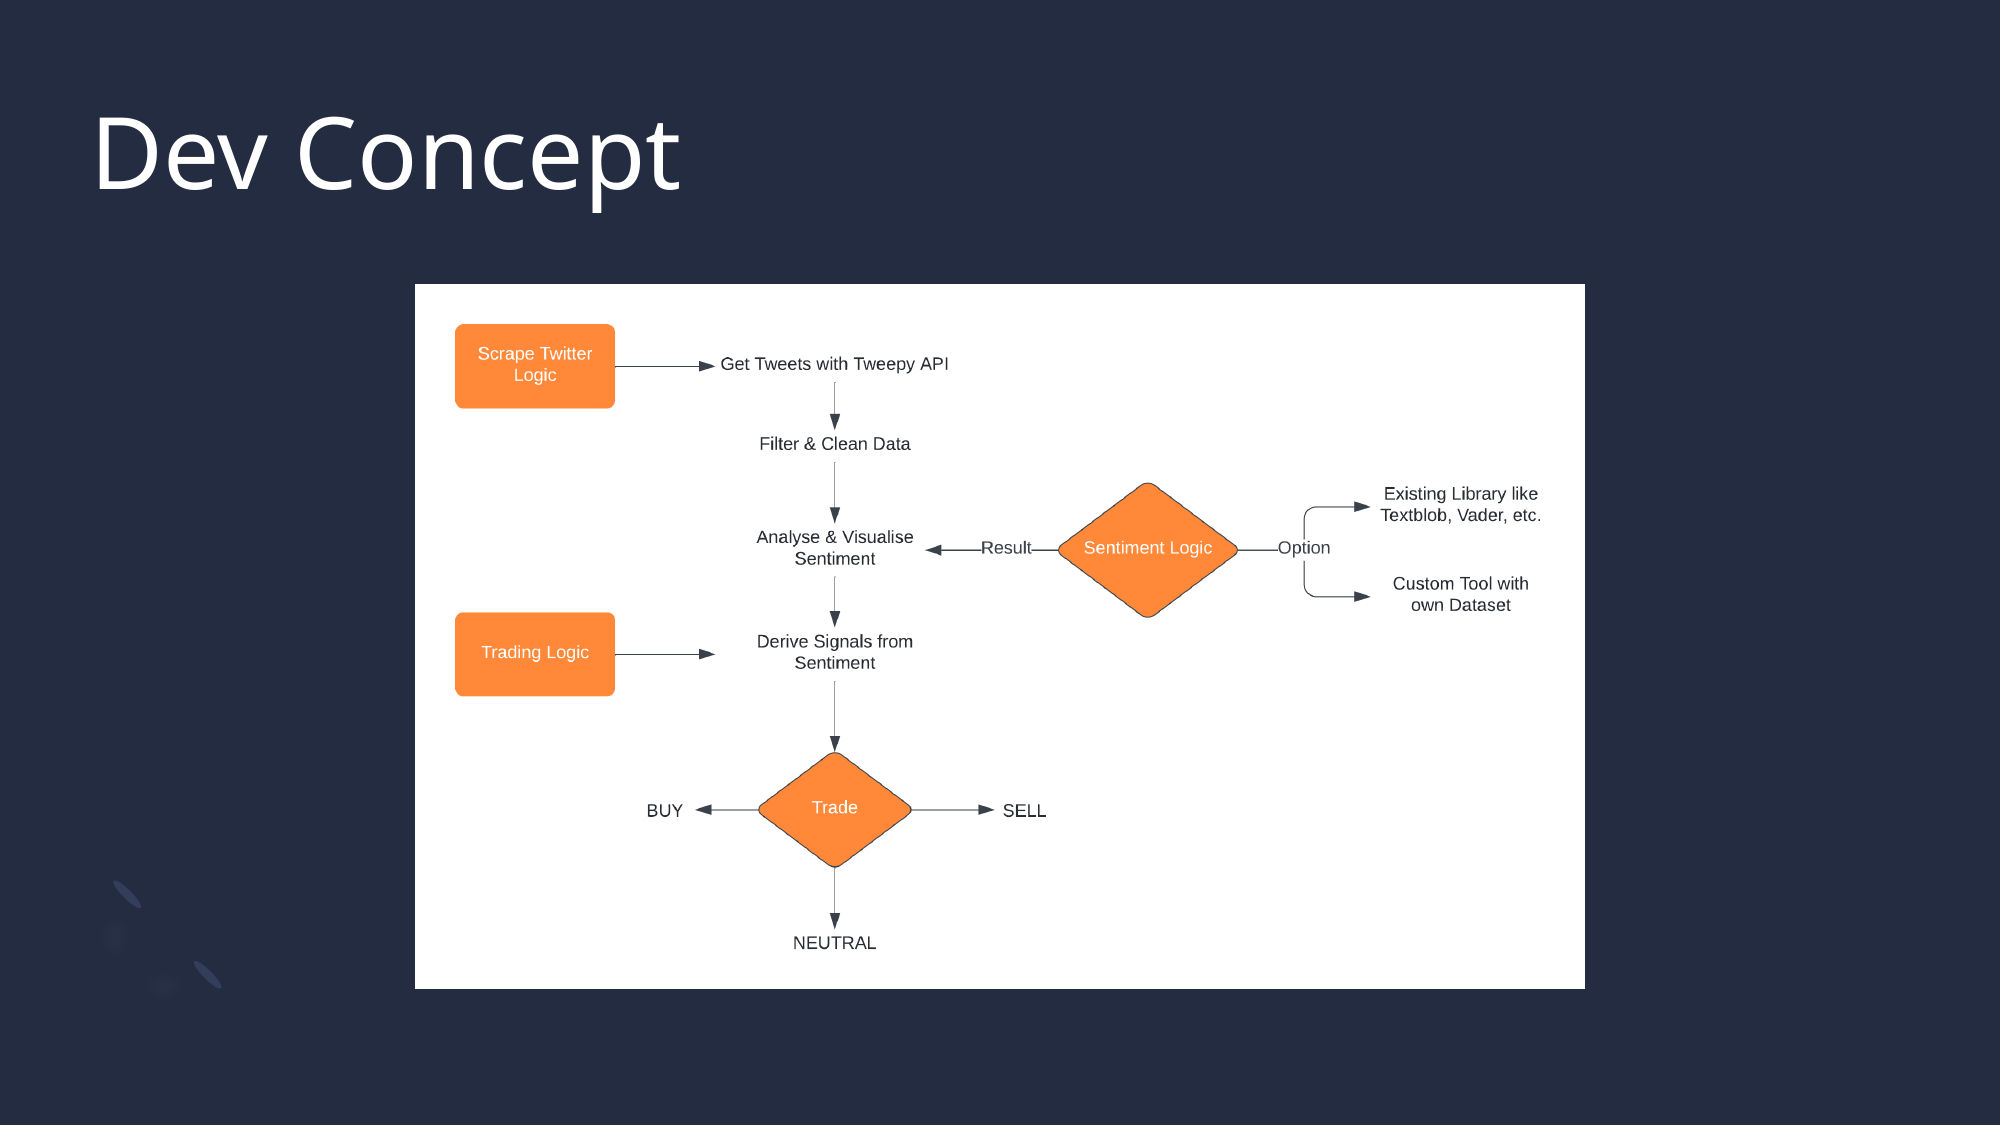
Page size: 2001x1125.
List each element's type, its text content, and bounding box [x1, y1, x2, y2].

title Dev Concept [90, 90, 1910, 309]
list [415, 284, 1585, 989]
